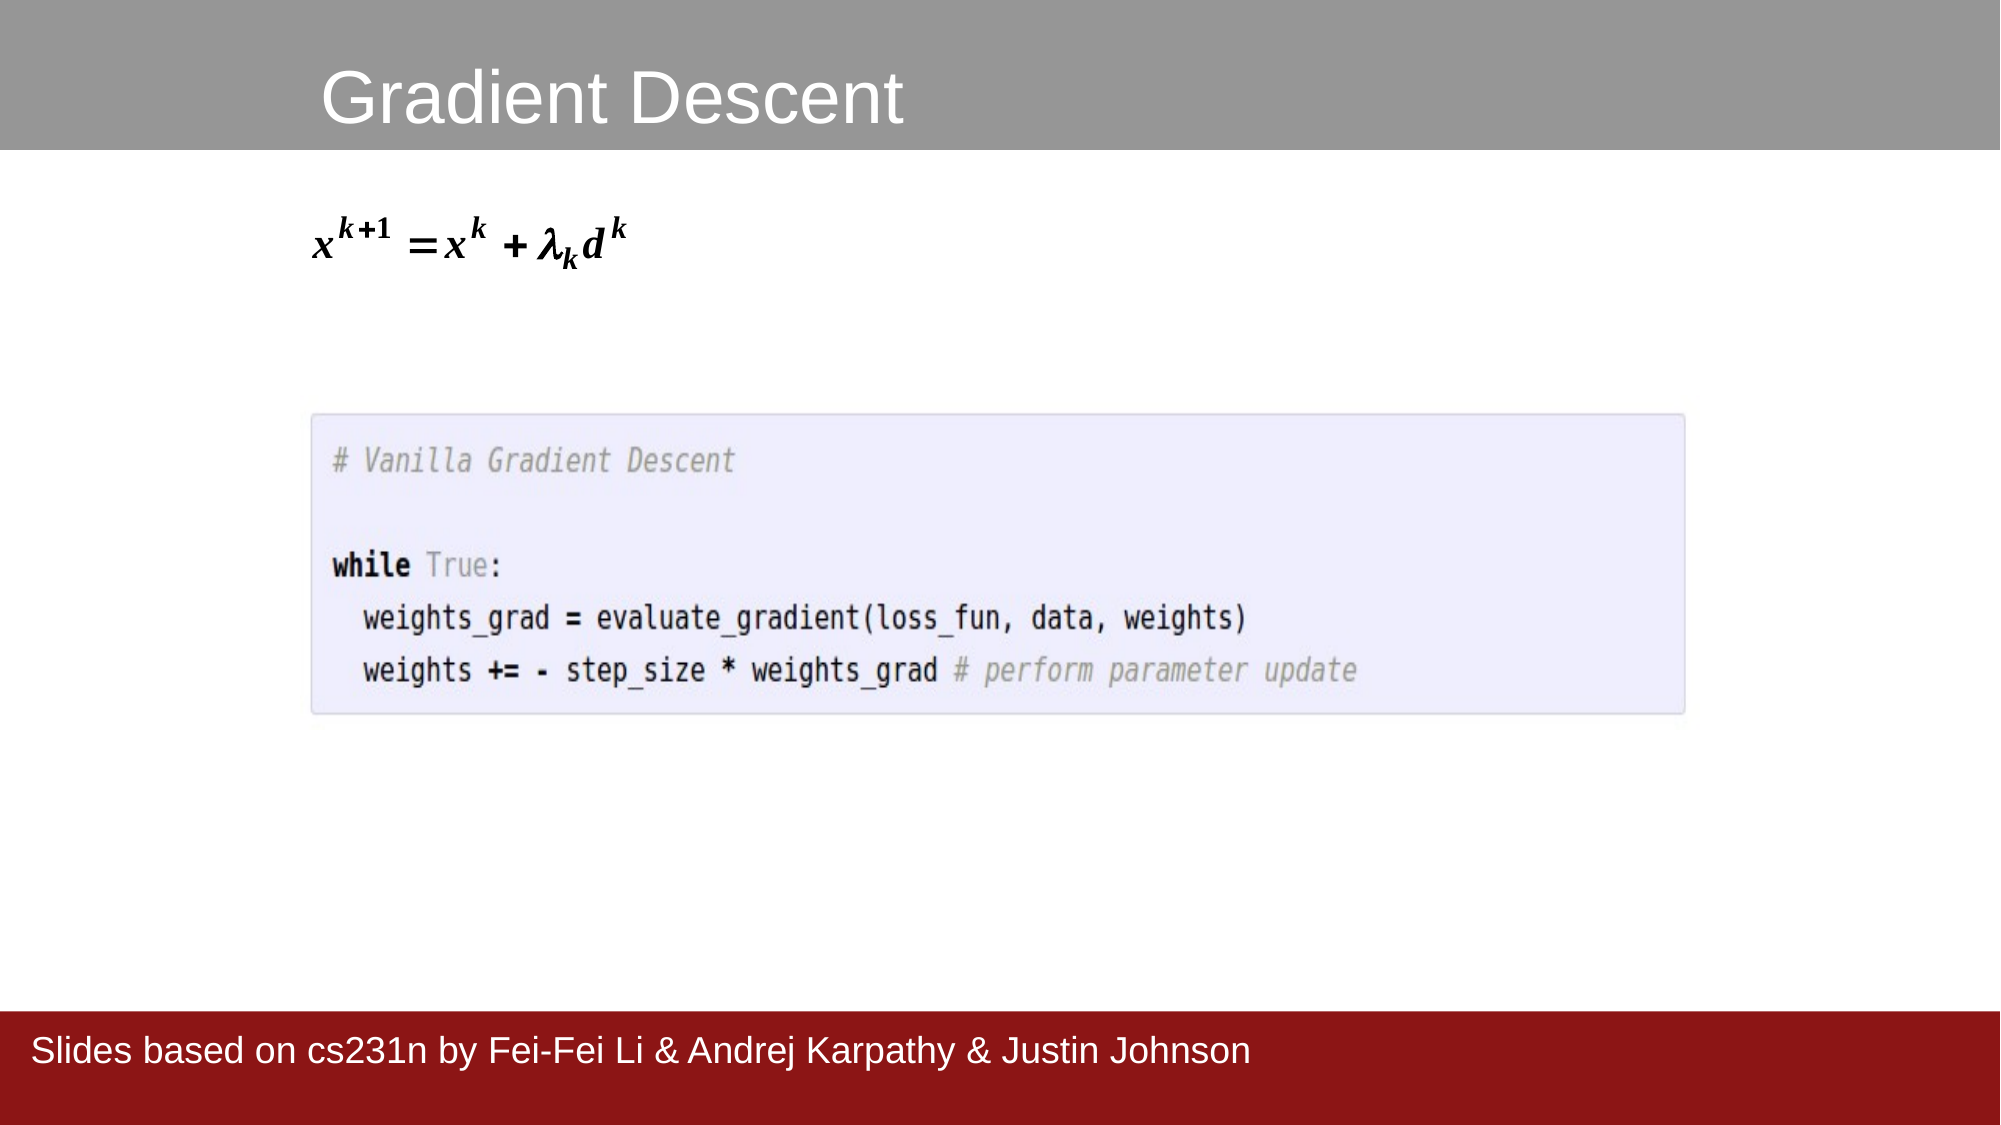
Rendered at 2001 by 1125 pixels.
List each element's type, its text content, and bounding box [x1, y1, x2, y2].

text_box Gradient Descent [305, 33, 1407, 276]
picture [299, 395, 1701, 730]
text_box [305, 208, 633, 276]
